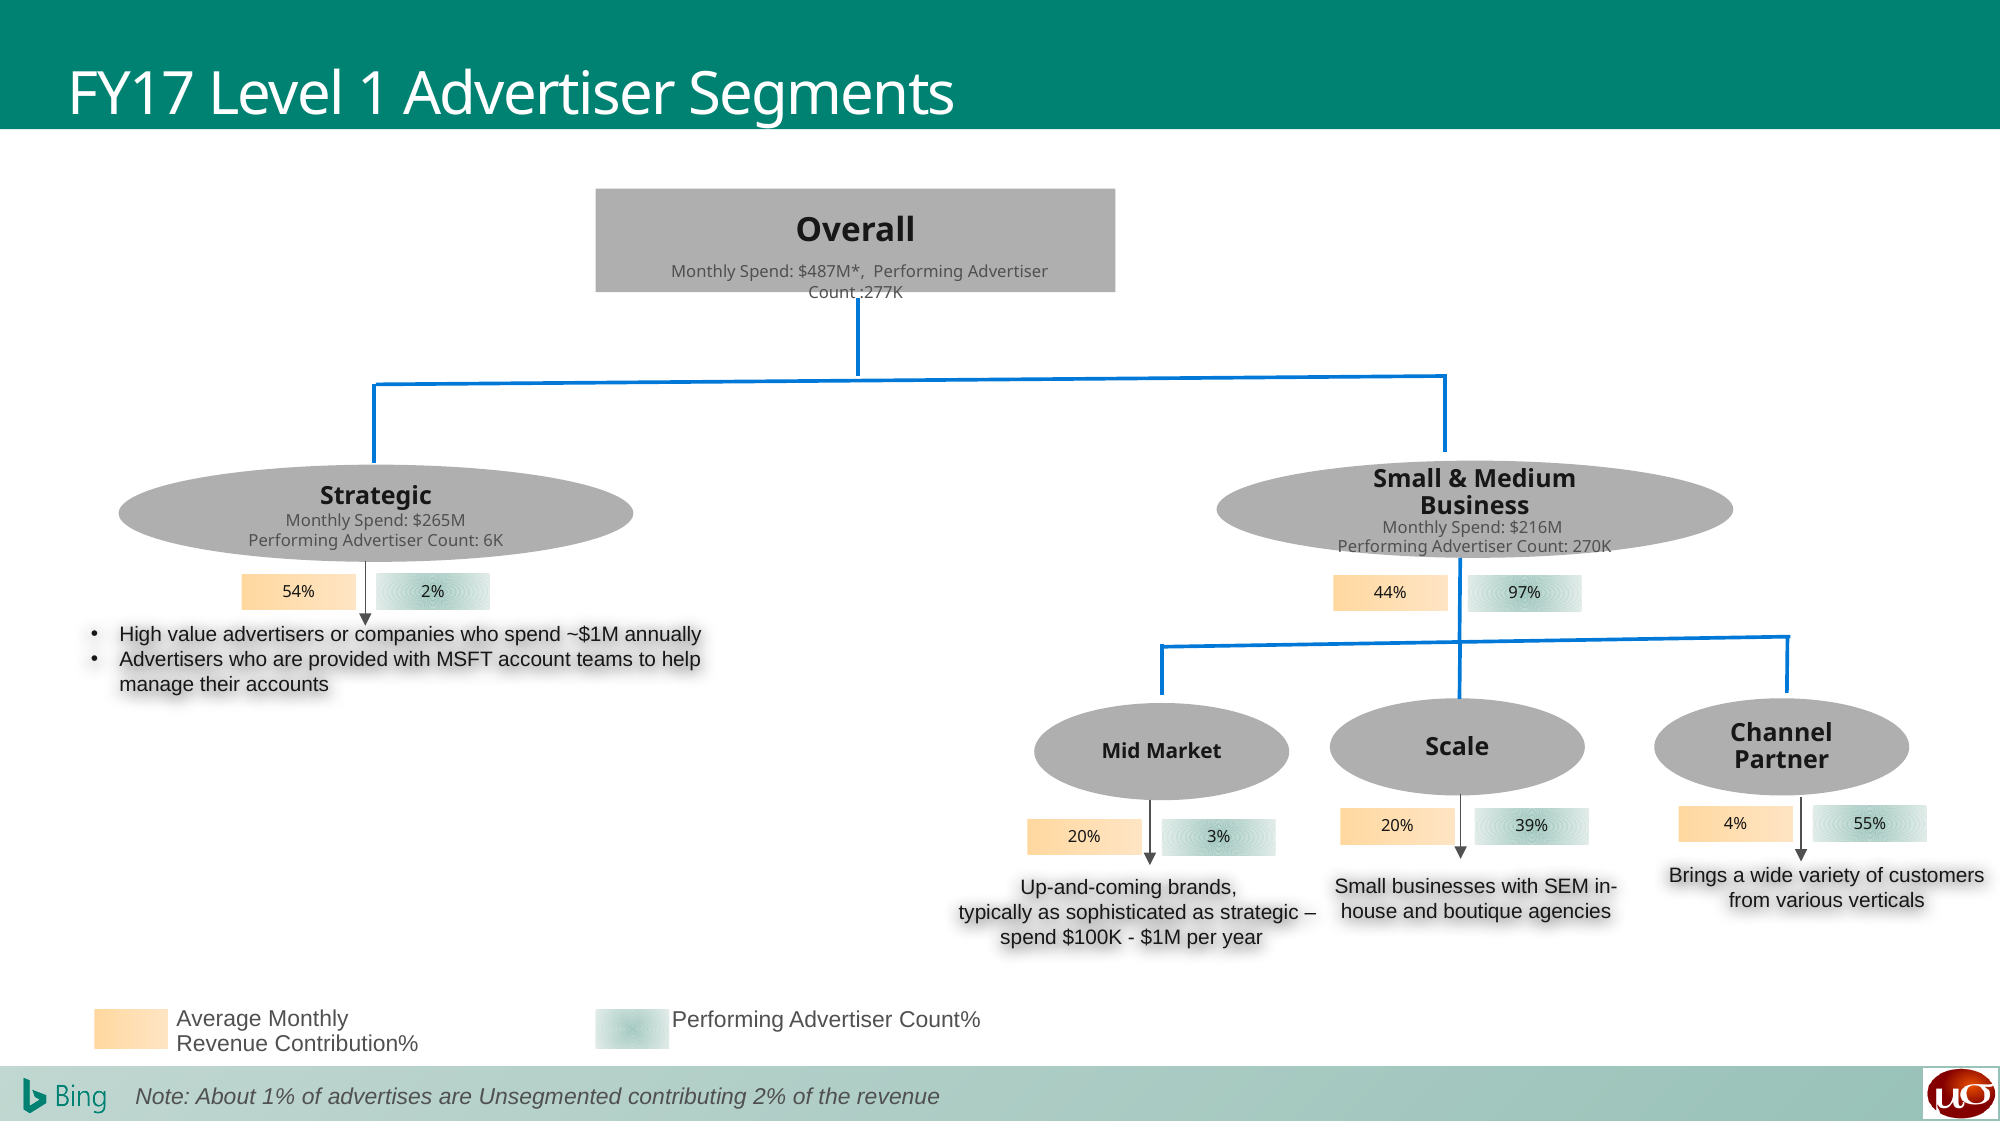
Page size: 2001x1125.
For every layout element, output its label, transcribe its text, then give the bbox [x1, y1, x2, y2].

title FY17 Level 1 Advertiser Segments [43, 48, 1825, 266]
text_box 44% [1333, 575, 1448, 612]
text_box Overall Monthly Spend: $487M*, Performing Advertiser Count :277K [595, 188, 1116, 293]
text_box 54% [241, 573, 357, 610]
text_box Small businesses with SEM in-house and boutique agencies [1305, 864, 1644, 930]
text_box Average Monthly Revenue Contribution% [146, 983, 470, 1074]
text_box Mid Market [1033, 702, 1290, 801]
text_box Small & Medium Business Monthly Spend: $216M Performing Advertiser Count: 270K [1215, 459, 1735, 559]
picture [9, 1062, 124, 1125]
text_box Strategic Monthly Spend: $265M Performing Advertiser Count: 6K [117, 463, 635, 563]
text_box 3% [1161, 818, 1276, 855]
text_box Channel Partner [1653, 697, 1911, 797]
text_box Brings a wide variety of customers from various verticals [1652, 854, 2000, 920]
text_box 97% [1467, 574, 1582, 612]
text_box [94, 1009, 146, 1050]
text_box 20% [1027, 819, 1142, 855]
text_box Scale [1329, 697, 1586, 797]
text_box Note: About 1% of advertises are Unsegmented contributing 2% of the revenue [120, 1074, 956, 1117]
text_box [595, 1009, 670, 1050]
text_box 39% [1474, 808, 1590, 845]
text_box 20% [1340, 808, 1455, 845]
picture [1923, 1068, 1998, 1119]
text_box 55% [1812, 805, 1928, 842]
text_box 2% [375, 573, 491, 611]
text_box Up-and-coming brands, typically as sophisticated as strategic – spend $100K - $1M per year [923, 866, 1340, 957]
text_box High value advertisers or companies who spend ~$1M annually Advertisers who are provided with MSFT account teams to help manage their accounts [60, 596, 795, 745]
text_box 4% [1678, 806, 1794, 842]
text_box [1161, 636, 1786, 647]
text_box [375, 375, 1444, 385]
text_box Performing Advertiser Count% [611, 995, 1042, 1045]
